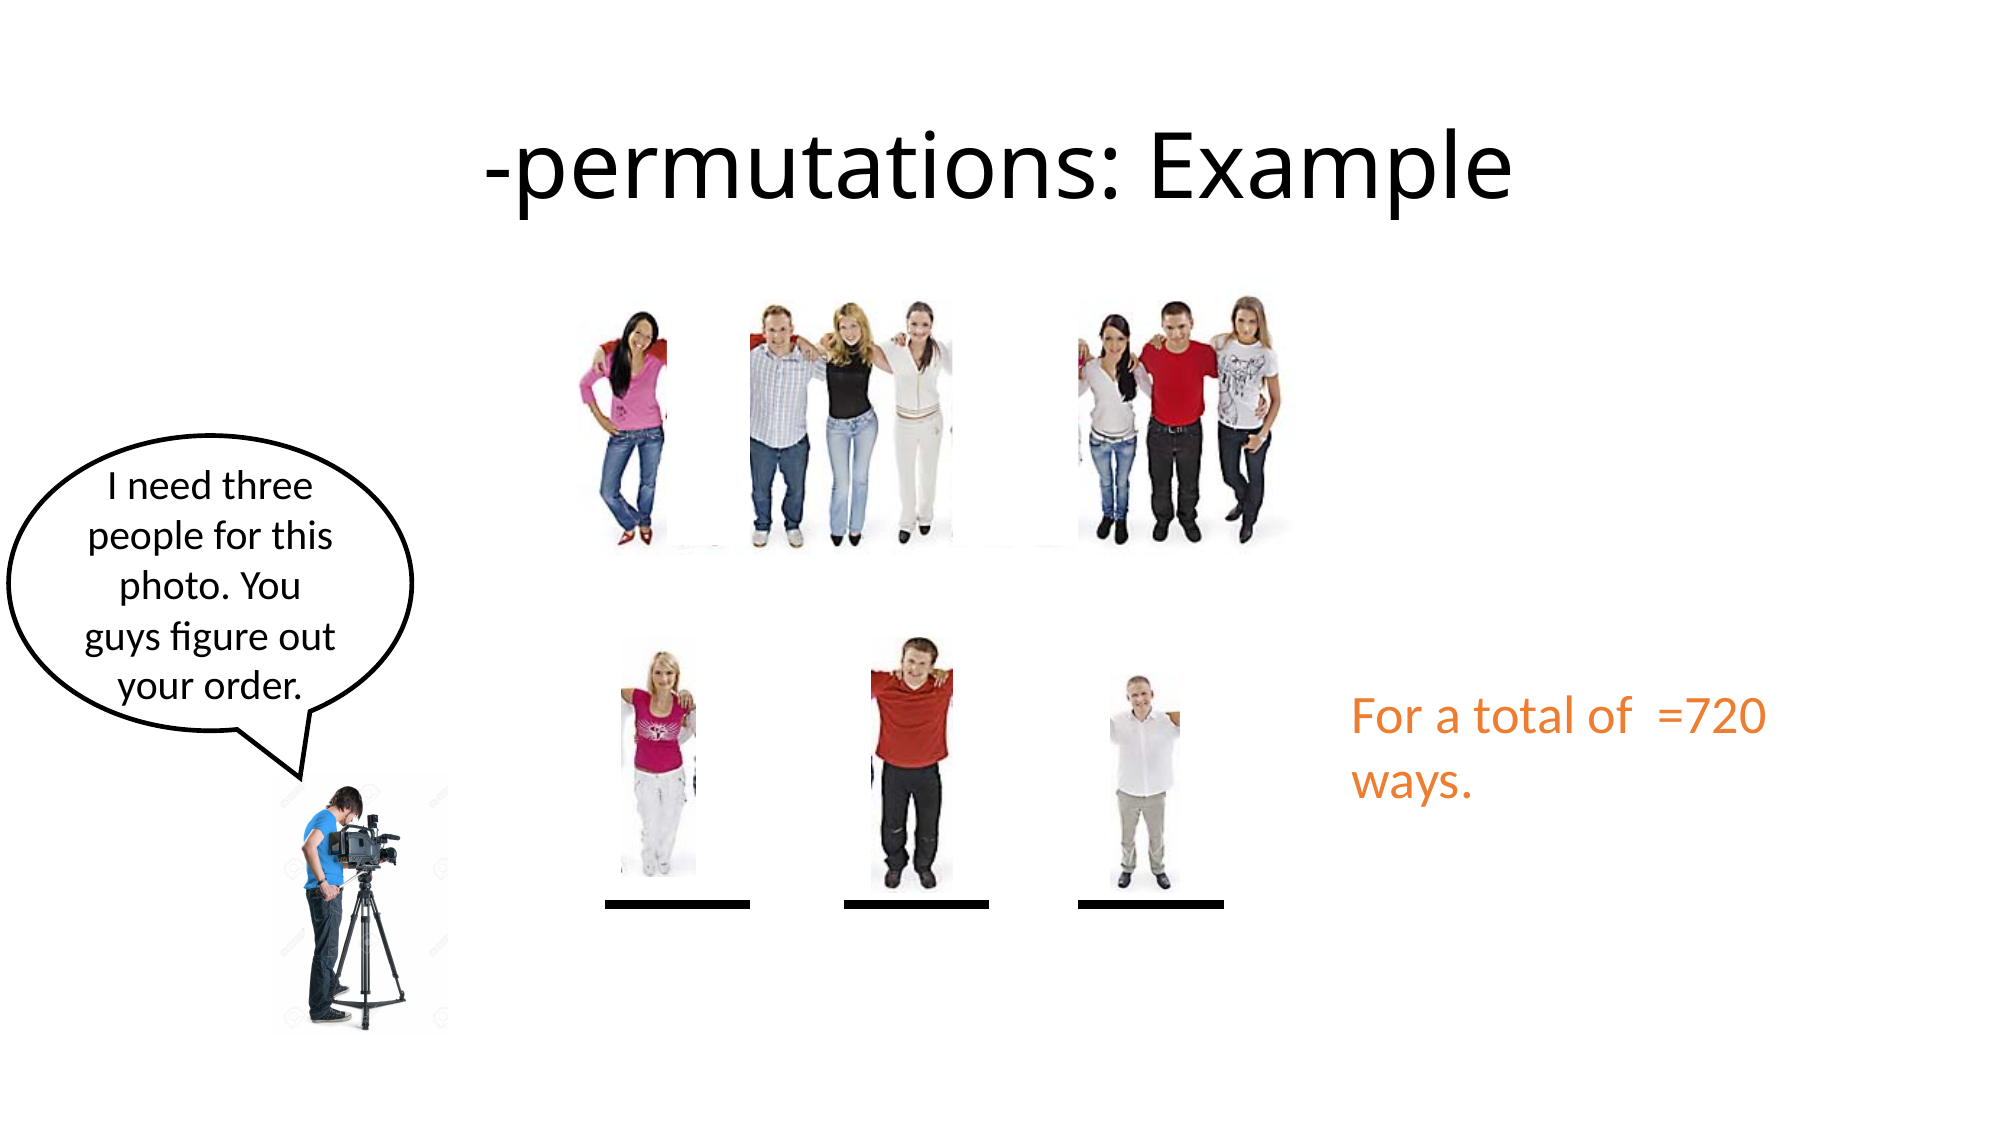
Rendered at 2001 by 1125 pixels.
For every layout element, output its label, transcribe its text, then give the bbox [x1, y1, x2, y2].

picture [621, 637, 696, 877]
text_box I need three people for this photo. You guys figure out your order. [7, 434, 413, 773]
picture [273, 773, 448, 1036]
list [137, 293, 1863, 1008]
picture [556, 277, 1315, 584]
picture [871, 637, 953, 893]
picture [1110, 674, 1180, 893]
